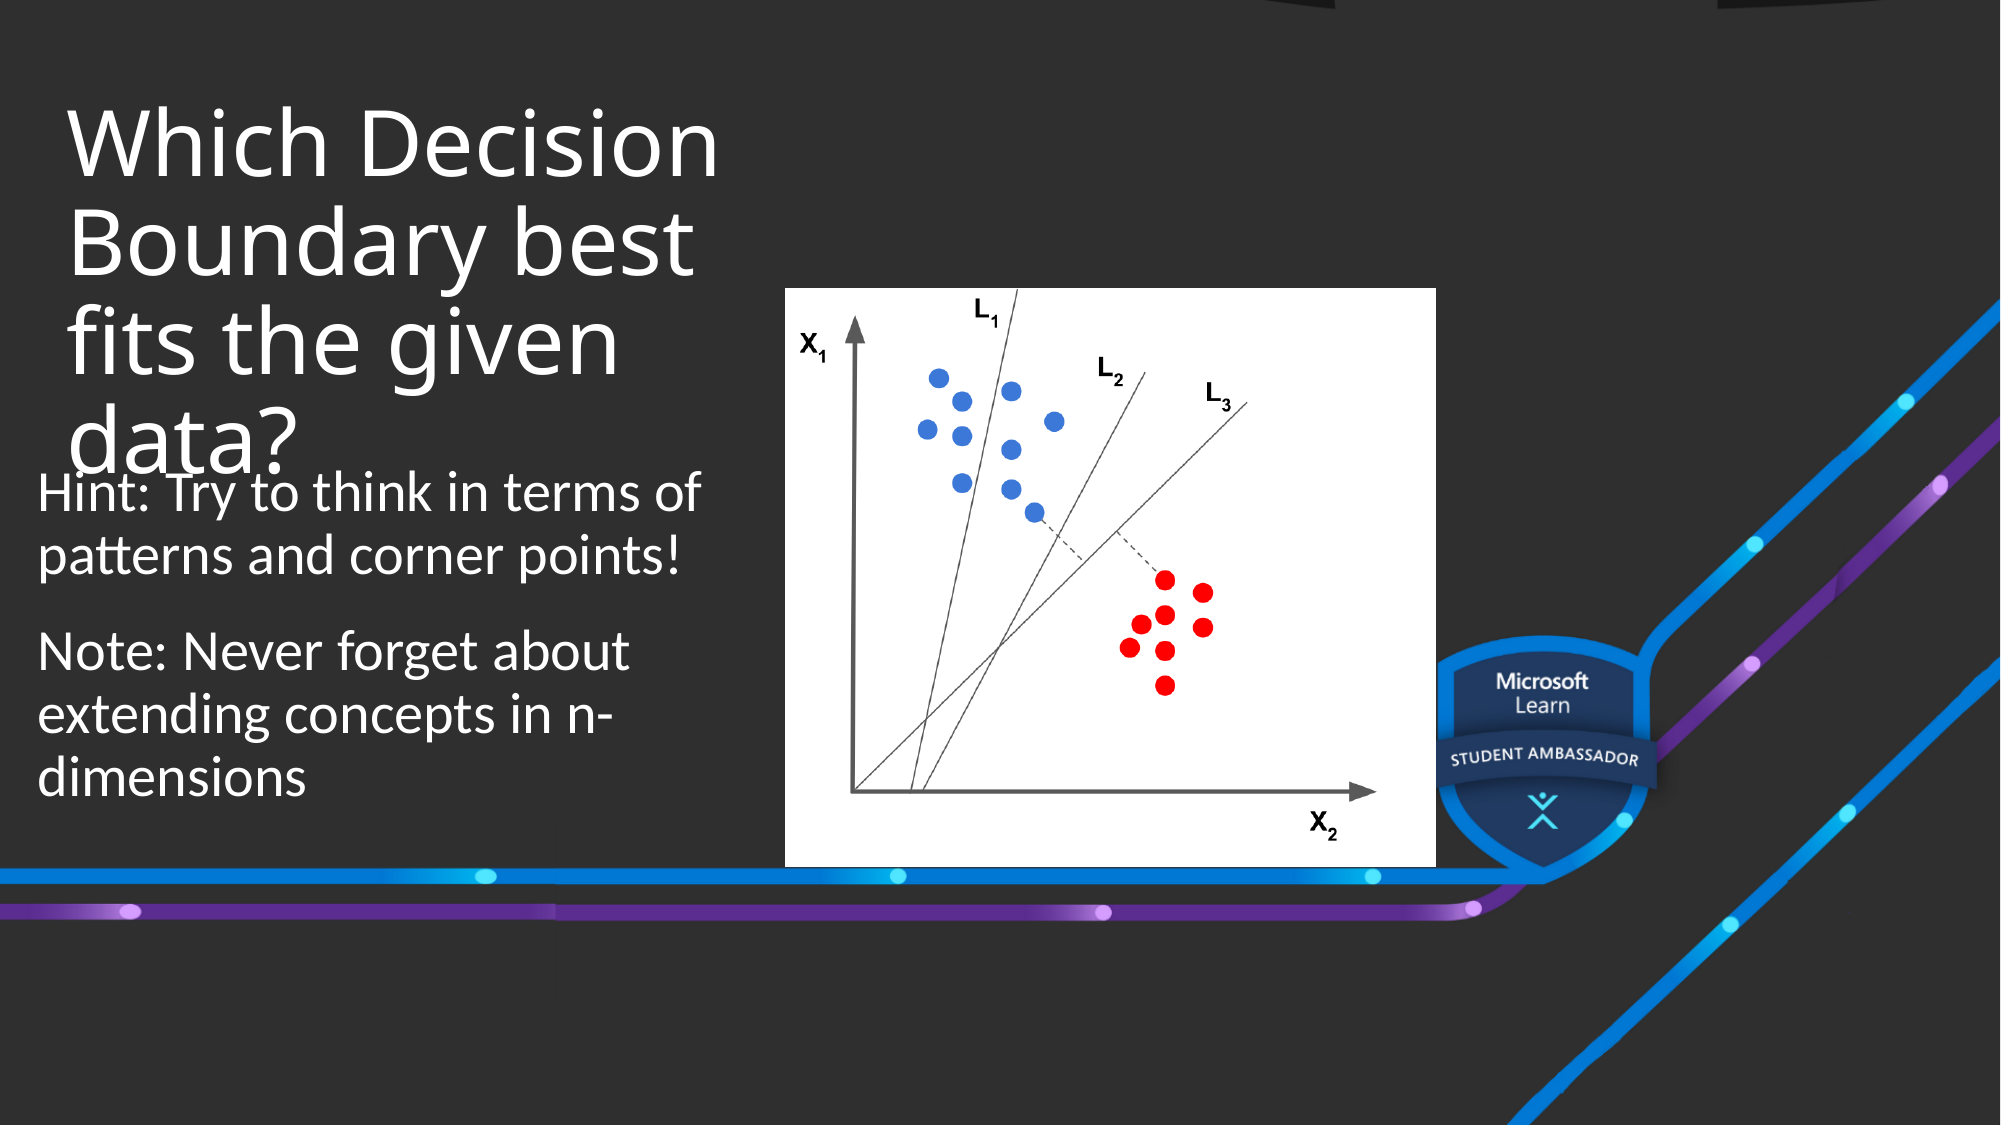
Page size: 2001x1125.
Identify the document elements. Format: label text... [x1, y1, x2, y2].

text_box Which Decision Boundary best fits the given data? [51, 82, 775, 383]
picture [0, 0, 2001, 1125]
text_box Hint: Try to think in terms of patterns and corner points! Note: Never forget about extending concepts in n-dimensions [22, 446, 890, 907]
